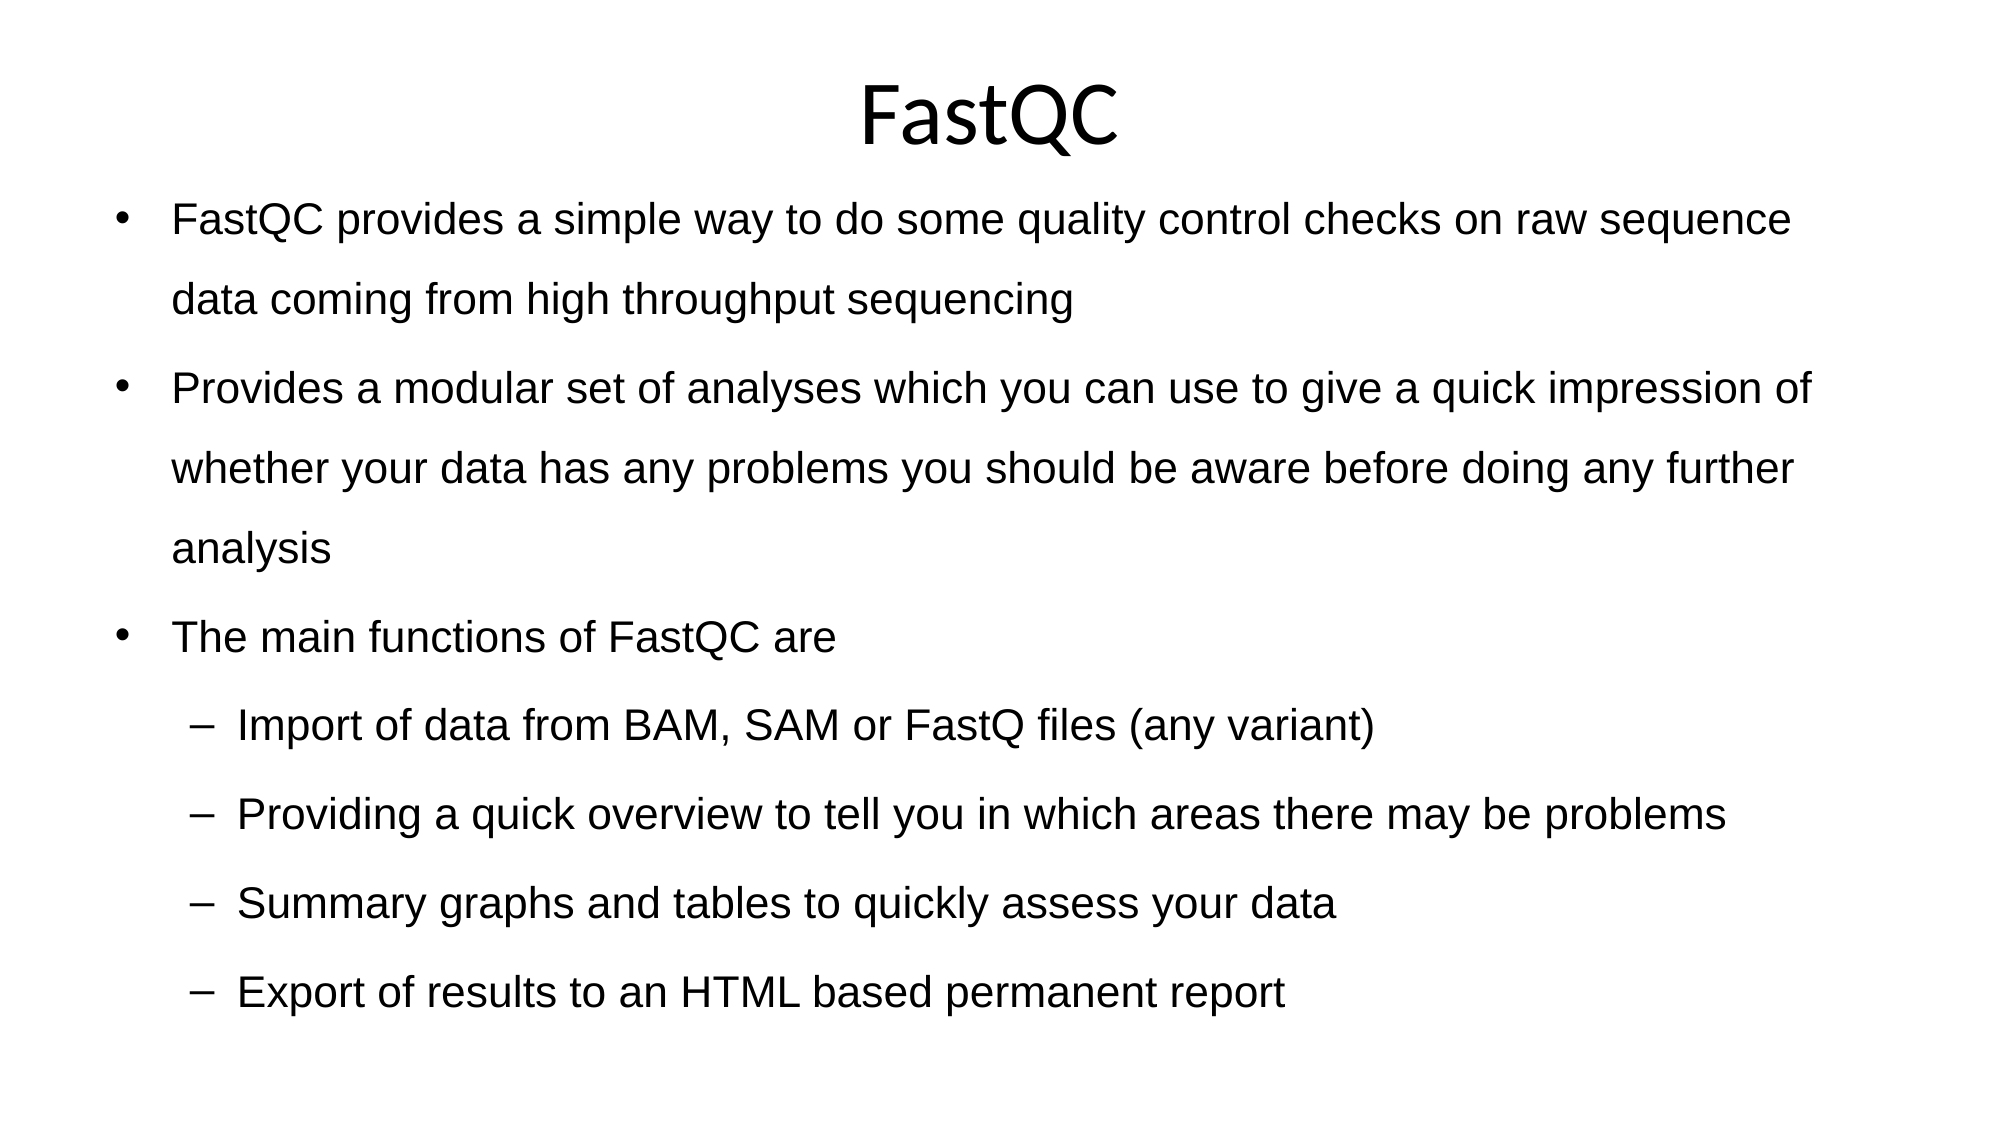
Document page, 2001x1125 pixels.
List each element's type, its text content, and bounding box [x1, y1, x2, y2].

list FastQC provides a simple way to do some quality control checks on raw sequence data coming from high throughput sequencing Provides a modular set of analyses which you can use to give a quick impression of whether your data has any problems you should be aware before doing any further analysis The main functions of FastQC are Import of data from BAM, SAM or FastQ files (any variant) Providing a quick overview to tell you in which areas there may be problems Summary graphs and tables to quickly assess your data Export of results to an HTML based permanent report [99, 155, 1900, 1017]
title FastQC [99, 41, 1900, 155]
